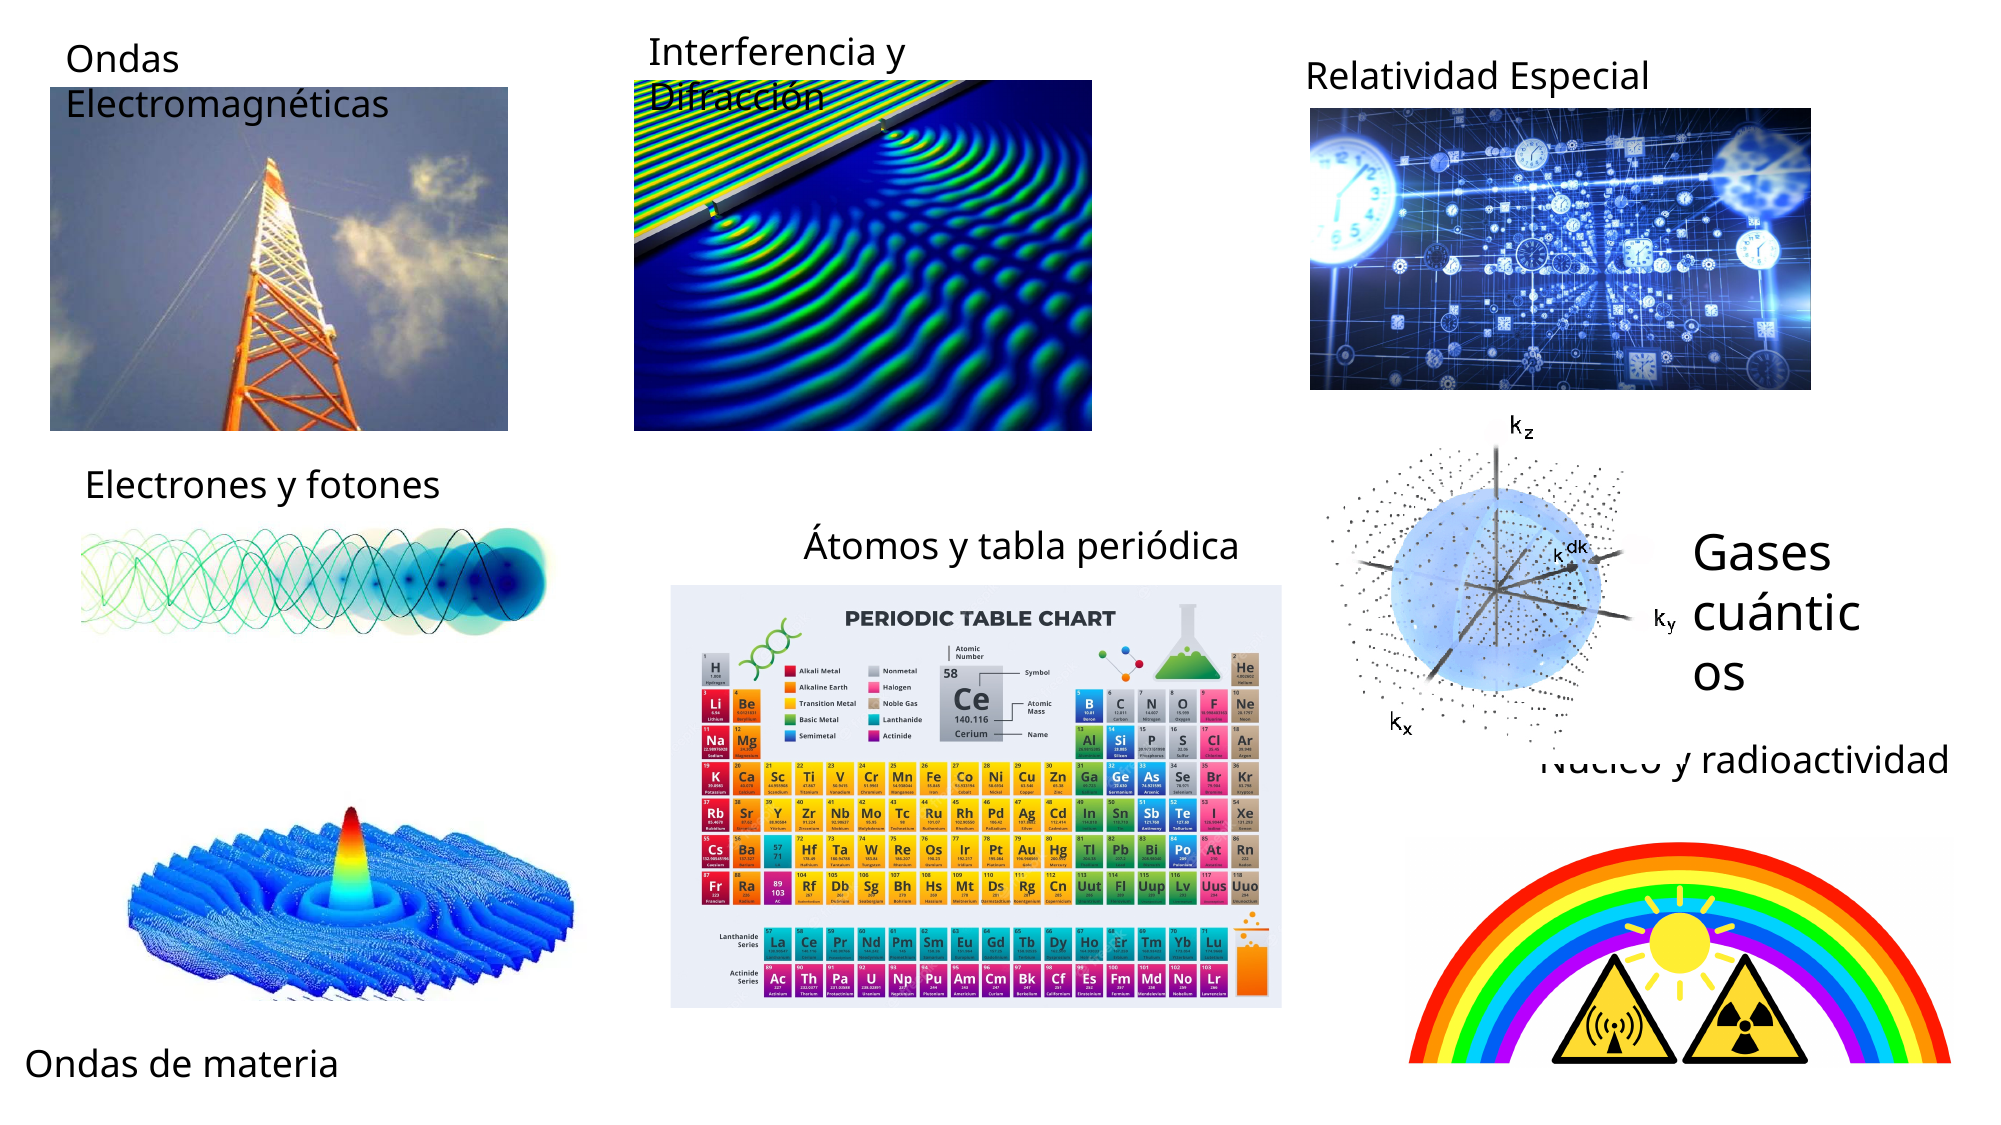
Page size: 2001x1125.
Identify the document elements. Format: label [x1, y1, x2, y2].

text_box [69, 453, 632, 673]
text_box [9, 776, 601, 1094]
text_box [1290, 44, 1853, 390]
text_box [50, 27, 508, 431]
text_box [1405, 728, 1966, 1068]
text_box [633, 20, 1092, 431]
text_box [670, 514, 1282, 1008]
text_box [1310, 410, 1902, 764]
